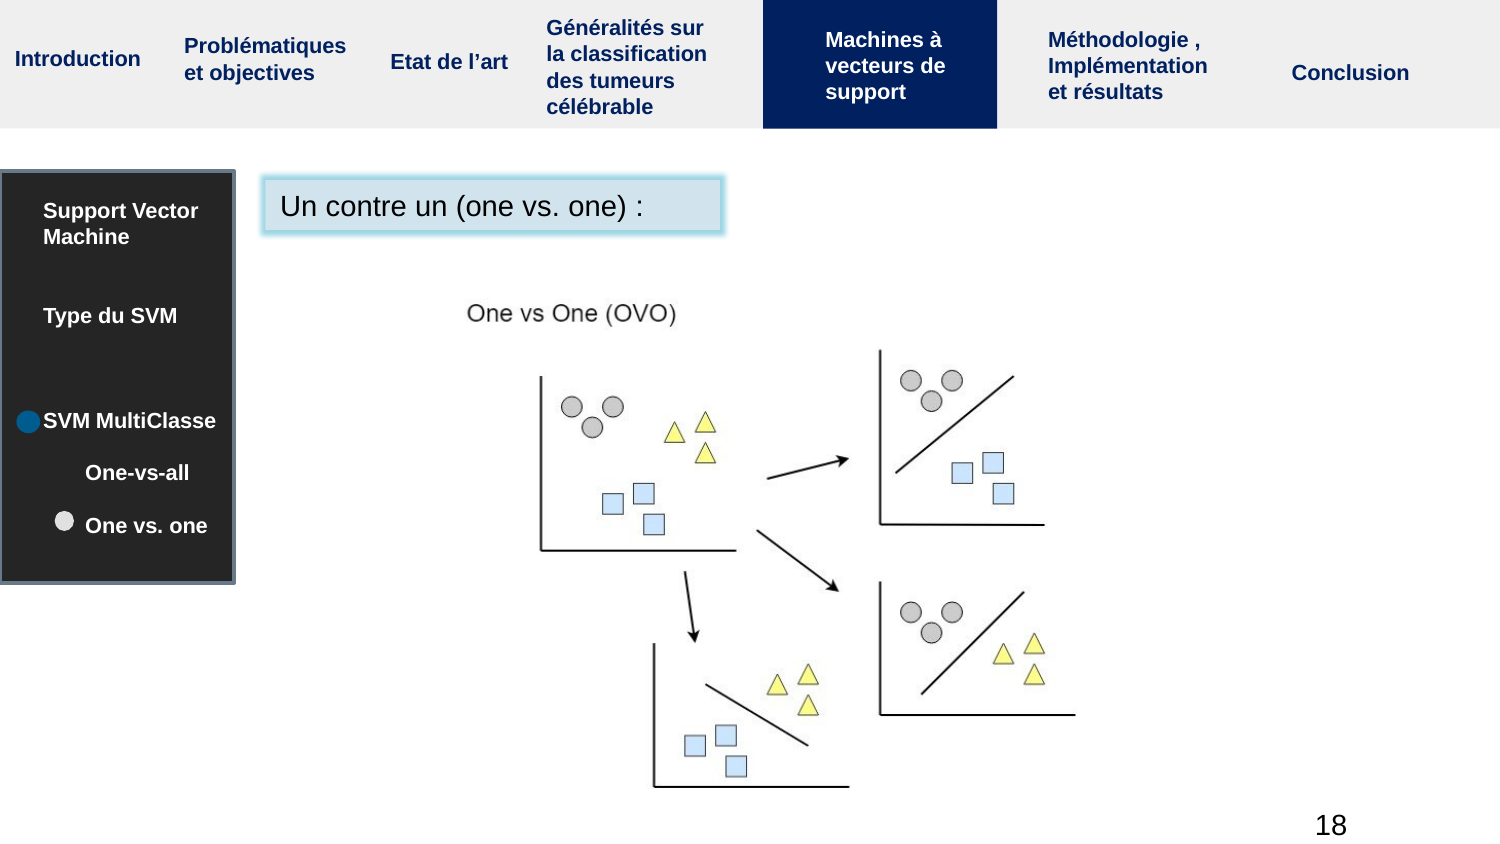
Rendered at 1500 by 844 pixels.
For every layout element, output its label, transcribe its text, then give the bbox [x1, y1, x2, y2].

slide_number 18 [1162, 798, 1500, 844]
picture [448, 297, 1078, 789]
text_box Support Vector Machine Type du SVM SVM MultiClasse One-vs-all One vs. one [28, 189, 235, 545]
text_box [52, 508, 76, 533]
text_box [999, 0, 1500, 130]
text_box [0, 0, 761, 130]
text_box Conclusion [1276, 51, 1500, 93]
text_box Introduction [0, 37, 169, 79]
text_box [761, 0, 999, 131]
text_box Etat de l’art [375, 40, 562, 152]
text_box Méthodologie , Implémentation et résultats [1033, 18, 1248, 112]
text_box [14, 408, 43, 436]
text_box Généralités sur la classification des tumeurs célébrable [531, 6, 736, 127]
text_box Problématiques et objectives [169, 24, 380, 92]
text_box [285, 165, 1472, 297]
text_box Un contre un (one vs. one) : [265, 180, 720, 230]
text_box Machines à vecteurs de support [810, 18, 998, 112]
text_box [0, 169, 236, 585]
